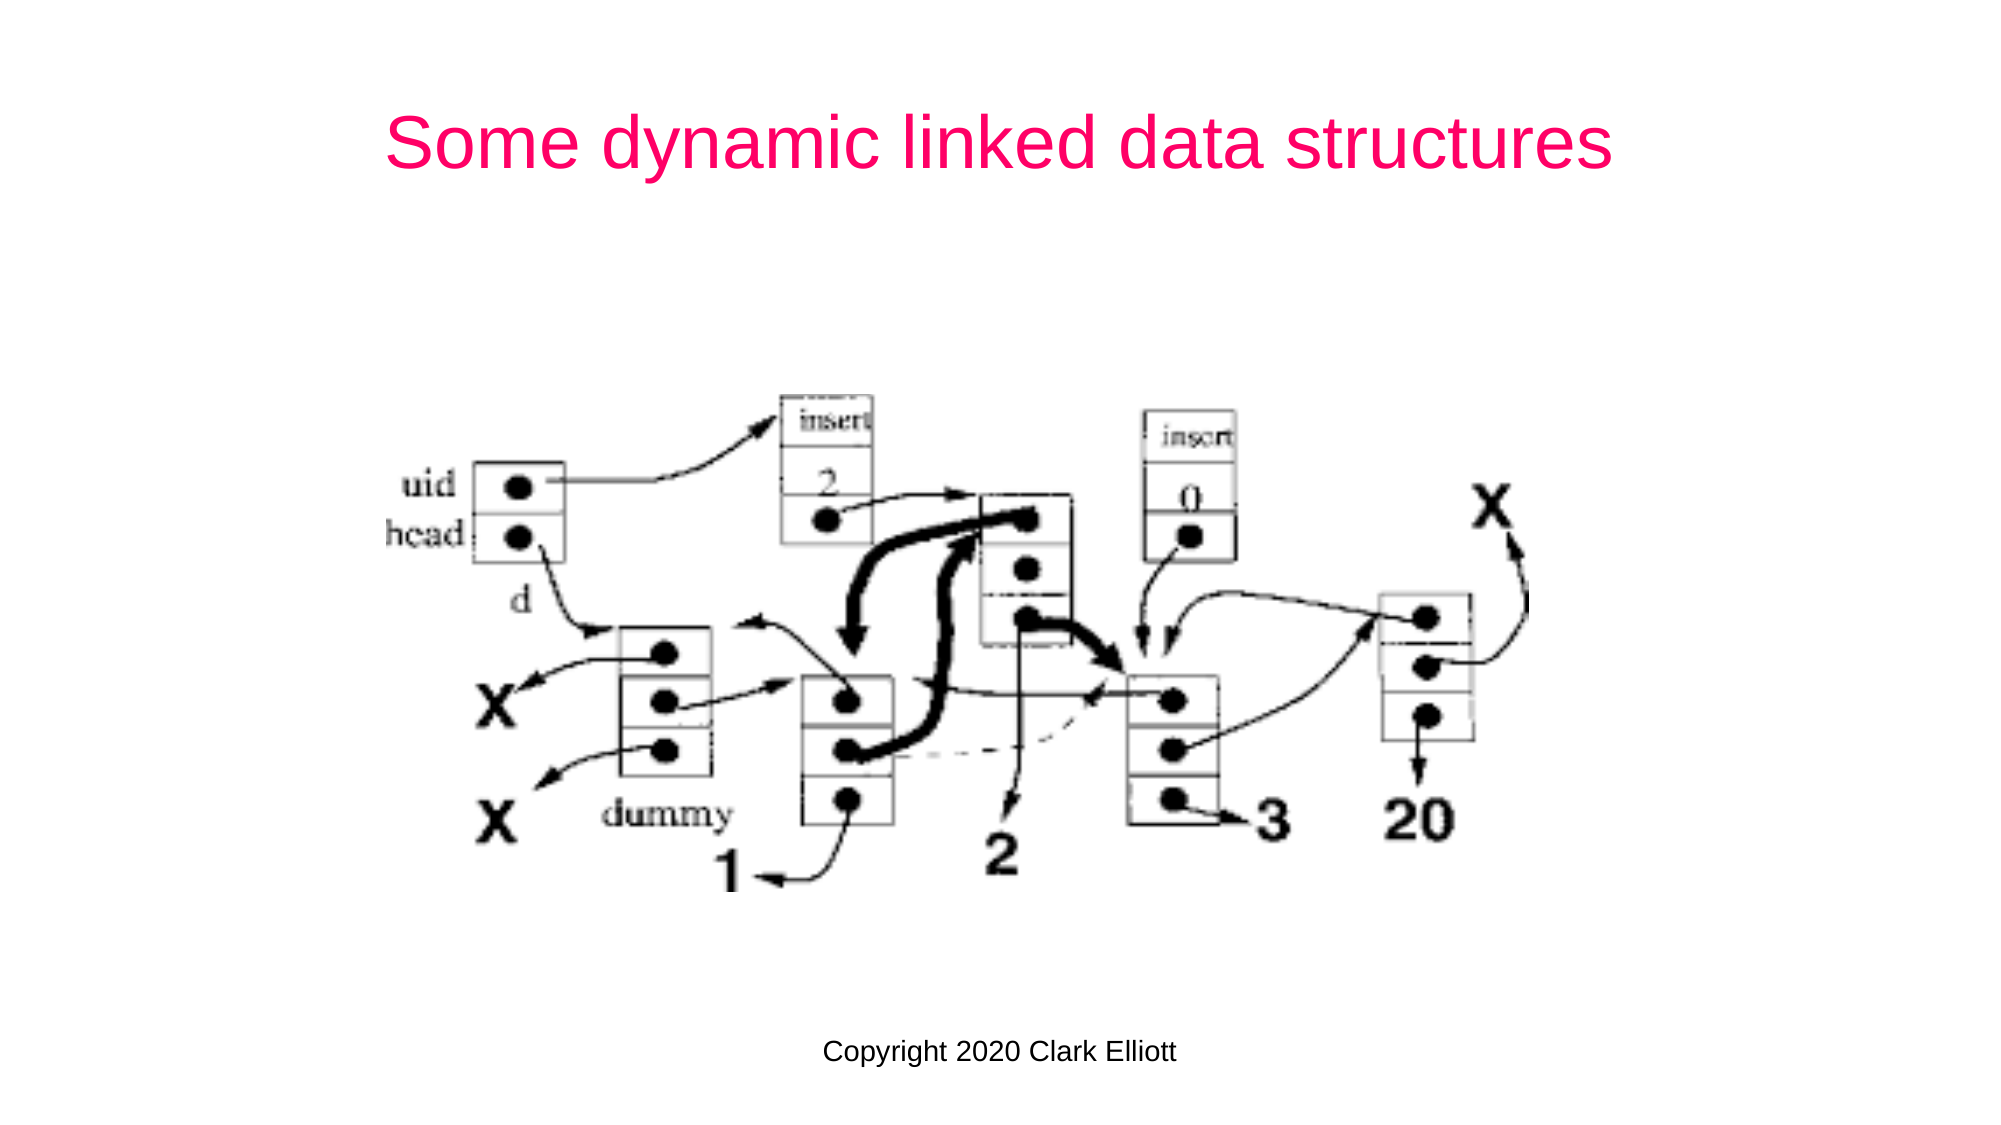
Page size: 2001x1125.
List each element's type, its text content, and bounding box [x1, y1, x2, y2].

picture [386, 394, 1529, 892]
title Some dynamic linked data structures [99, 45, 1900, 233]
text_box Copyright 2020 Clark Elliott [762, 1024, 1238, 1103]
